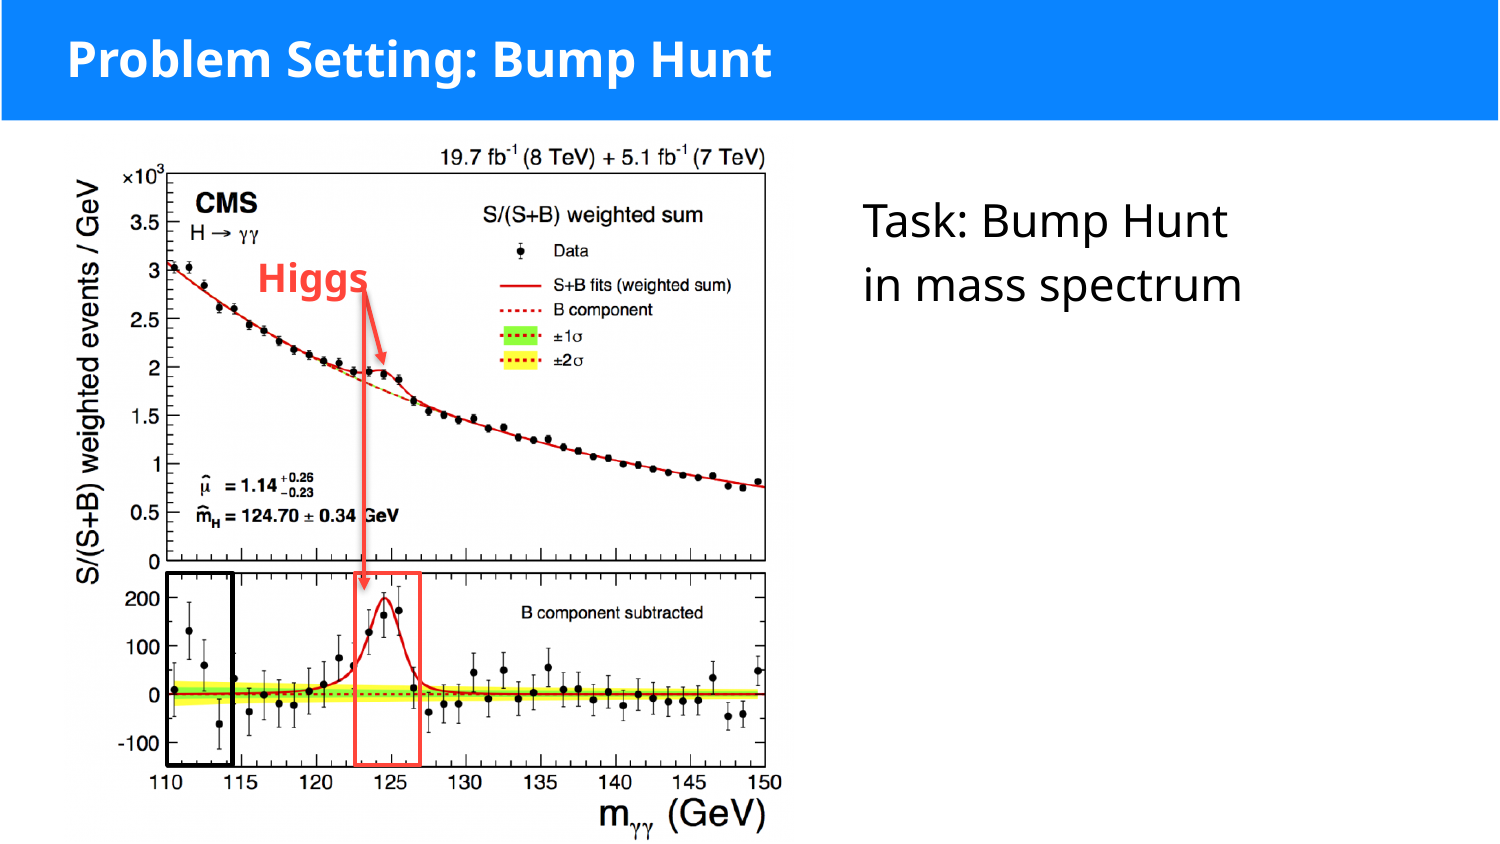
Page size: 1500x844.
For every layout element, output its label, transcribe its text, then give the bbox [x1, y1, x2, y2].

picture [64, 134, 794, 842]
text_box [264, 252, 385, 591]
list Task: Bump Hunt in mass spectrum [847, 168, 1409, 730]
title Problem Setting: Bump Hunt [50, 12, 1450, 108]
